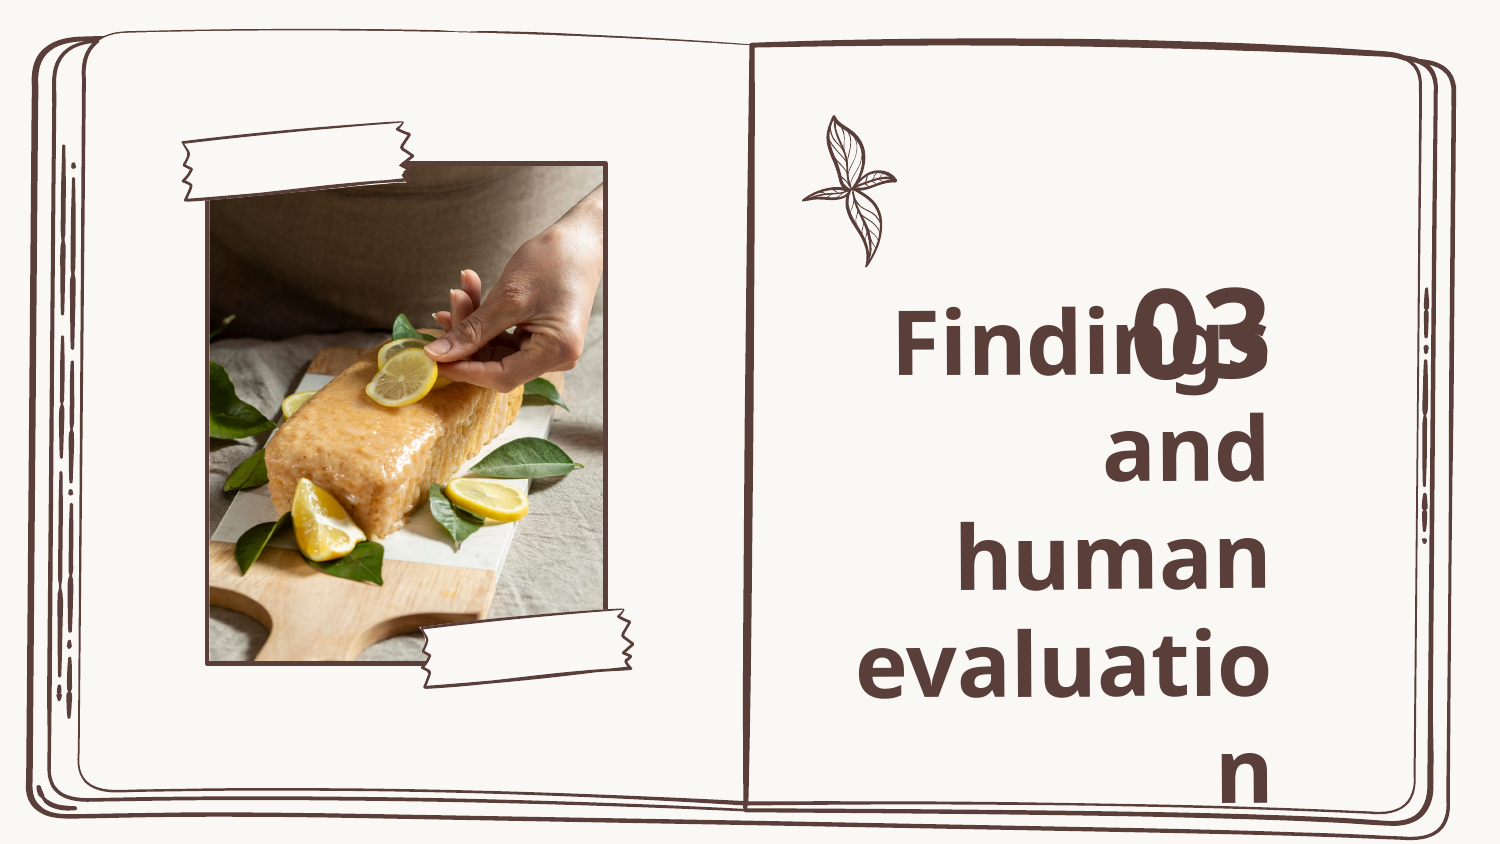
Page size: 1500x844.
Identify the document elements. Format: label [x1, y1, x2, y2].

text_box [17, 23, 1466, 844]
picture [209, 165, 604, 662]
text_box [419, 615, 635, 681]
text_box [179, 128, 415, 193]
